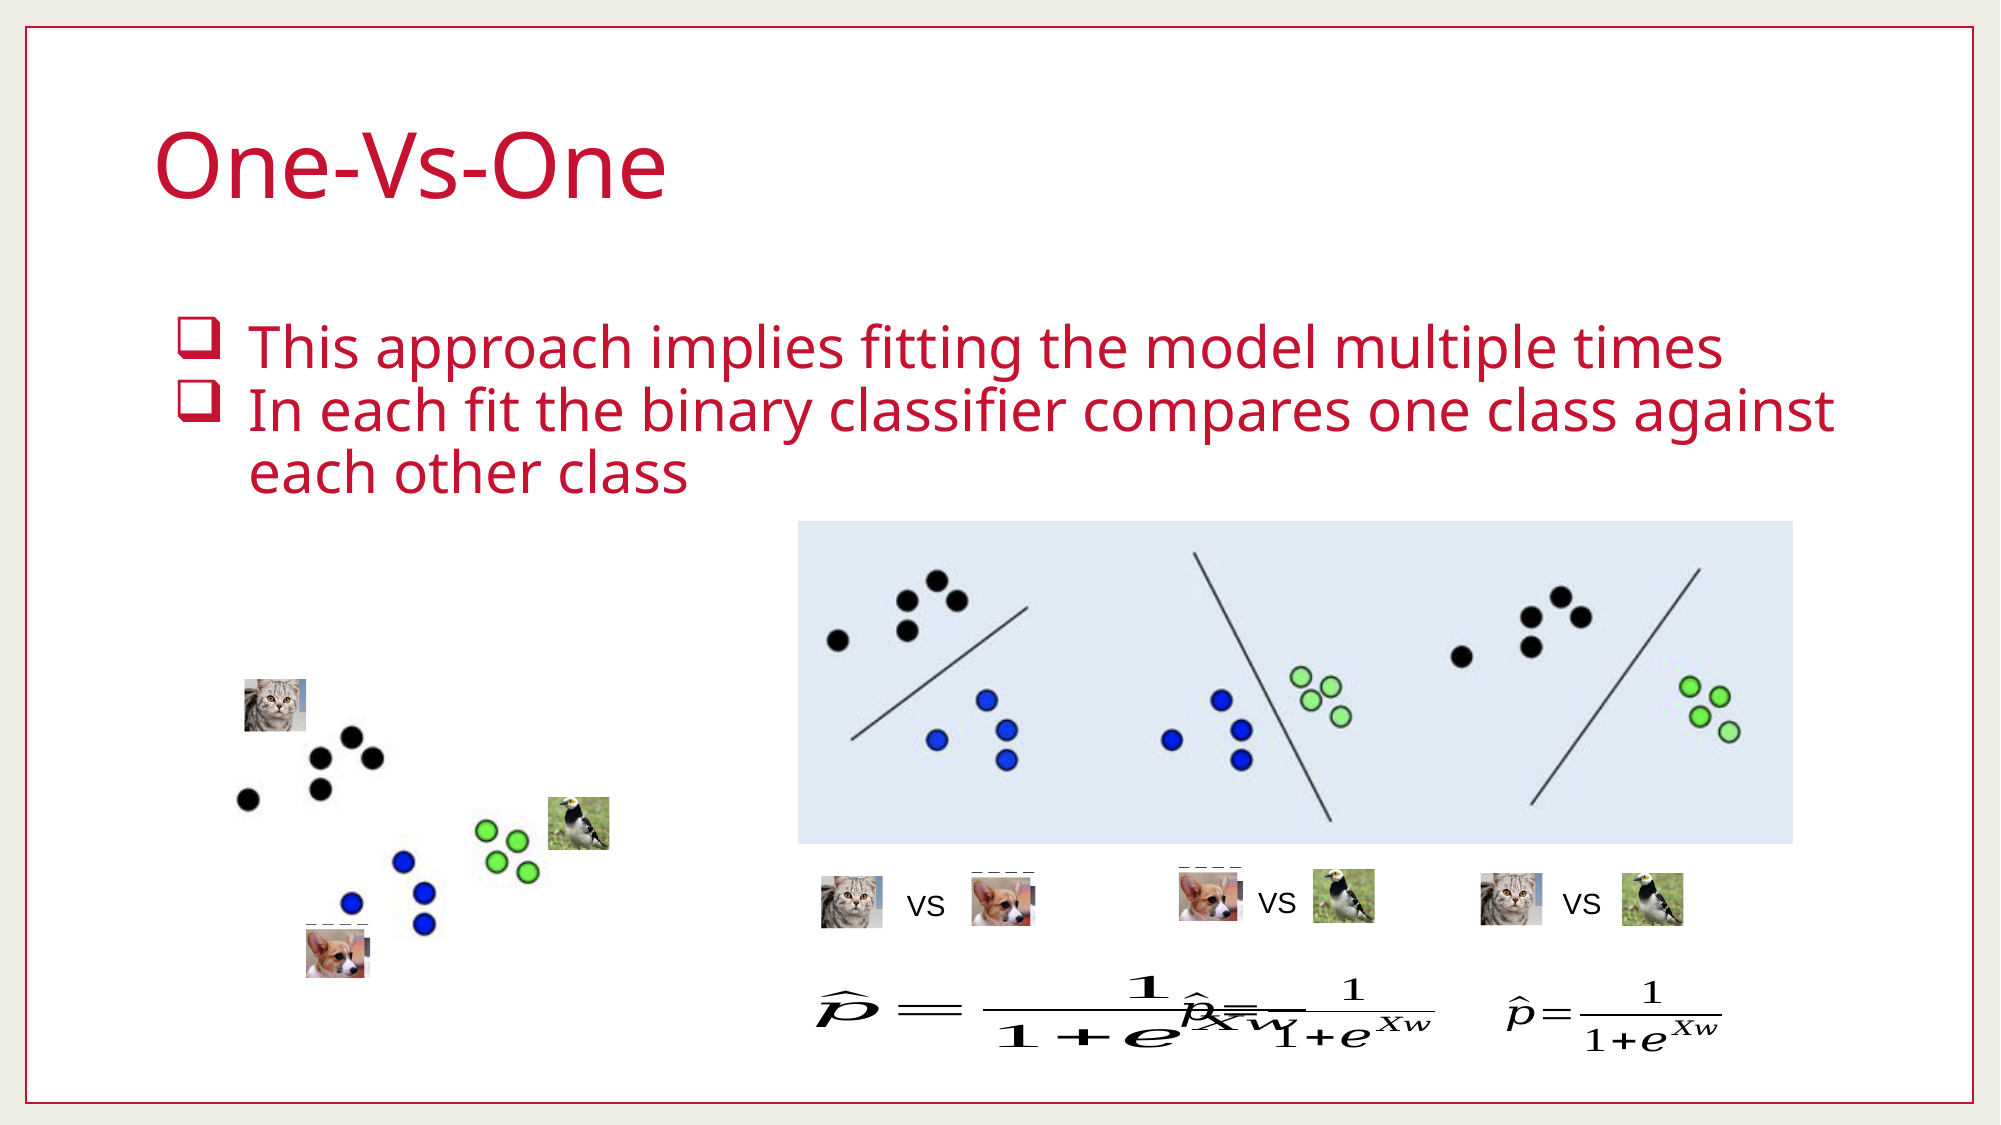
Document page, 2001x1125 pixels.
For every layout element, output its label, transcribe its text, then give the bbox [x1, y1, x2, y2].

picture [1178, 866, 1244, 922]
list This approach implies fitting the model multiple times In each fit the binary classifier compares one class against each other class [158, 310, 1976, 1125]
text_box VS [892, 880, 961, 930]
picture [820, 875, 883, 931]
picture [798, 521, 1794, 844]
picture [1621, 872, 1684, 926]
text_box VS [1547, 878, 1617, 928]
title One-Vs-One [137, 59, 1863, 278]
text_box VS [1245, 876, 1308, 927]
picture [1312, 869, 1375, 923]
picture [192, 679, 610, 978]
picture [971, 871, 1036, 926]
picture [1480, 872, 1543, 928]
